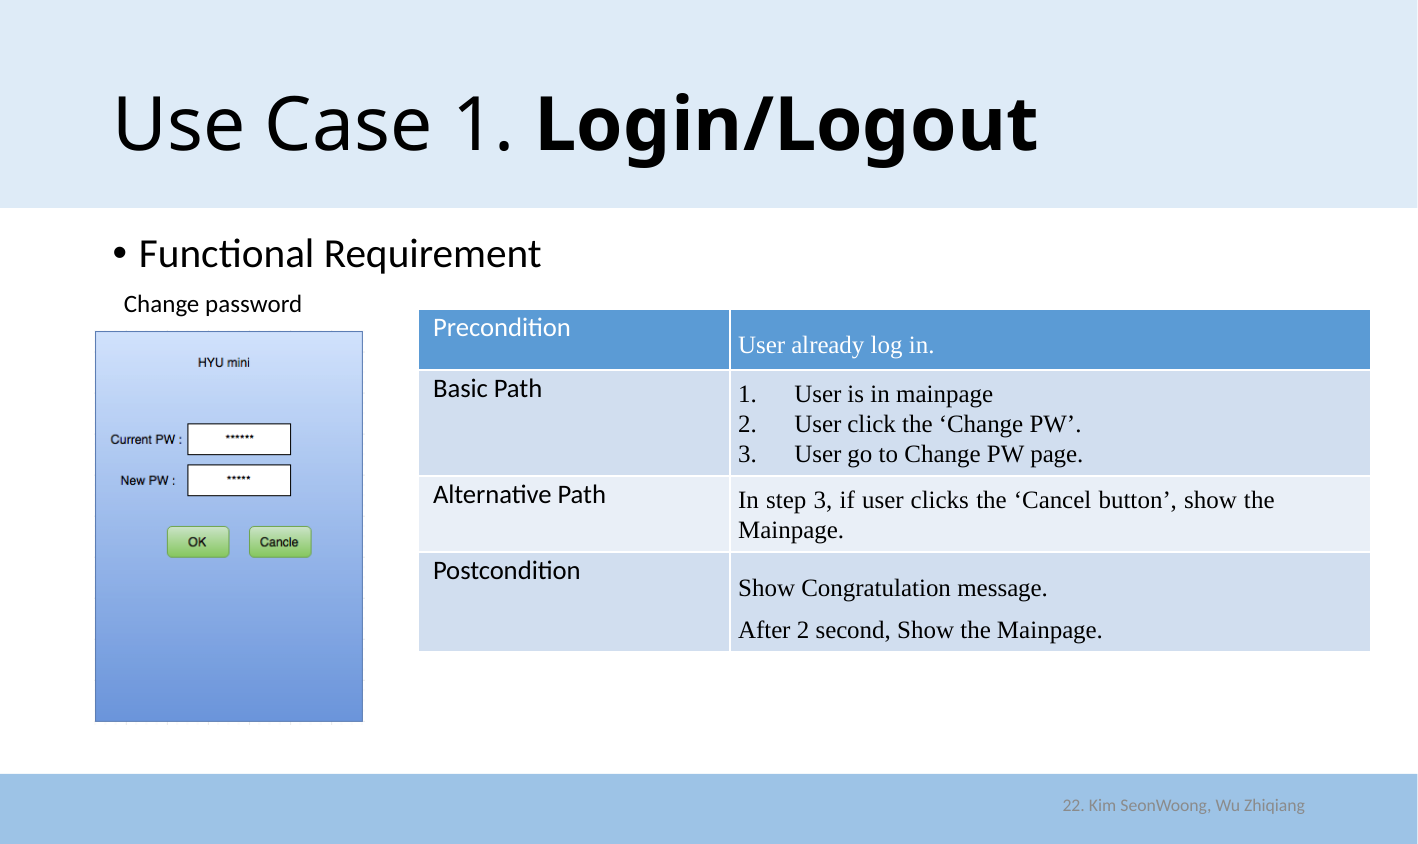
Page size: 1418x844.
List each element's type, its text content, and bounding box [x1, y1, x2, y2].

picture [94, 330, 365, 725]
table_cell Basic Path [419, 371, 729, 475]
slide_number 22. Kim SeonWoong, Wu Zhiqiang [1001, 782, 1320, 827]
table_cell In step 3, if user clicks the ‘Cancel button’, show the Mainpage. [731, 477, 1370, 551]
table_cell Postcondition [419, 553, 729, 651]
table_header Precondition [419, 310, 729, 369]
table_cell Alternative Path [419, 477, 729, 551]
table_cell User is in mainpage User click the ‘Change PW’. User go to Change PW page. [731, 371, 1370, 475]
title Use Case 1. Login/Logout [97, 44, 1320, 208]
list Functional Requirement Change password [97, 224, 1320, 760]
table_header User already log in. [731, 310, 1370, 369]
table_cell Show Congratulation message. After 2 second, Show the Mainpage. [731, 553, 1370, 651]
